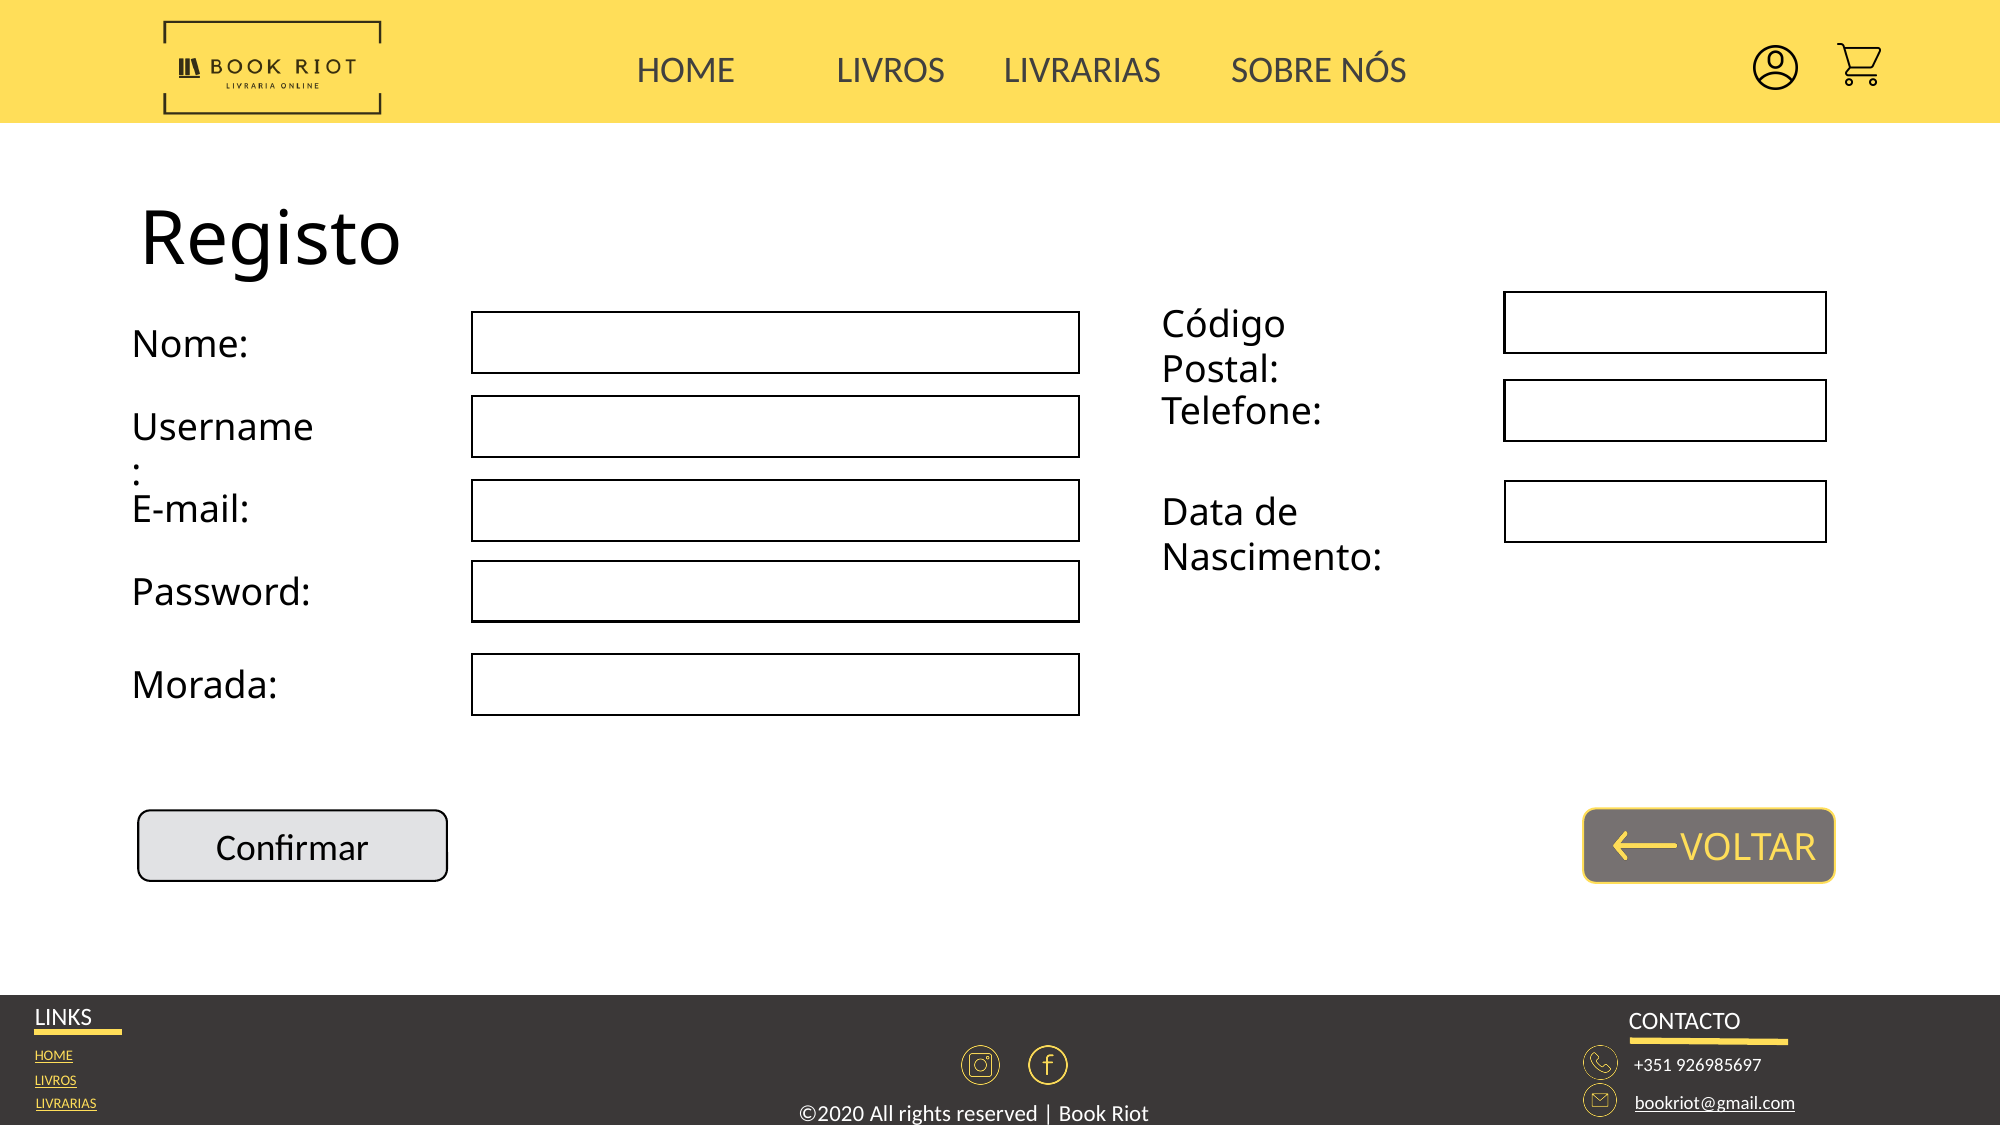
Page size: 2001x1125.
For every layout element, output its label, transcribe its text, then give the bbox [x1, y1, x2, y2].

text_box SOBRE NÓS [1216, 37, 1432, 97]
text_box Nome: [116, 312, 333, 373]
text_box LIVRARIAS [21, 1087, 229, 1120]
picture [1583, 1083, 1617, 1117]
picture [1028, 1045, 1068, 1085]
text_box bookriot@gmail.com [1620, 1083, 1817, 1121]
picture [138, 6, 401, 120]
text_box Password: [116, 560, 333, 621]
text_box Registo [125, 182, 719, 288]
text_box LIVRARIAS [989, 37, 1182, 97]
text_box [1503, 291, 1827, 354]
text_box Data de Nascimento: [1146, 480, 1507, 586]
text_box [1504, 480, 1827, 543]
text_box Telefone: [1146, 379, 1373, 440]
picture [1837, 43, 1881, 86]
text_box LIVROS [20, 1063, 194, 1097]
text_box [471, 395, 1080, 458]
text_box E-mail: [116, 477, 477, 538]
text_box ©2020 All rights reserved | Book Riot [778, 1090, 1298, 1125]
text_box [609, 31, 762, 104]
text_box CONTACTO [1614, 997, 1925, 1043]
text_box [0, 0, 2000, 123]
text_box Morada: [116, 653, 333, 714]
text_box LINKS [20, 993, 331, 1039]
text_box Username: [116, 395, 333, 477]
picture [1583, 1045, 1618, 1080]
text_box [1249, 37, 1498, 98]
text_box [1583, 804, 1835, 887]
text_box LIVROS [821, 37, 961, 97]
text_box [471, 653, 1080, 716]
picture [960, 1045, 1000, 1085]
picture [1753, 45, 1798, 90]
text_box [1503, 379, 1827, 442]
text_box [0, 995, 2000, 1125]
text_box Confirmar [137, 809, 449, 882]
text_box [471, 560, 1080, 623]
text_box +351 926985697 [1619, 1045, 1799, 1083]
text_box HOME [20, 1038, 194, 1063]
text_box [471, 479, 1080, 542]
text_box [471, 311, 1080, 374]
text_box Código Postal: [1146, 292, 1410, 398]
